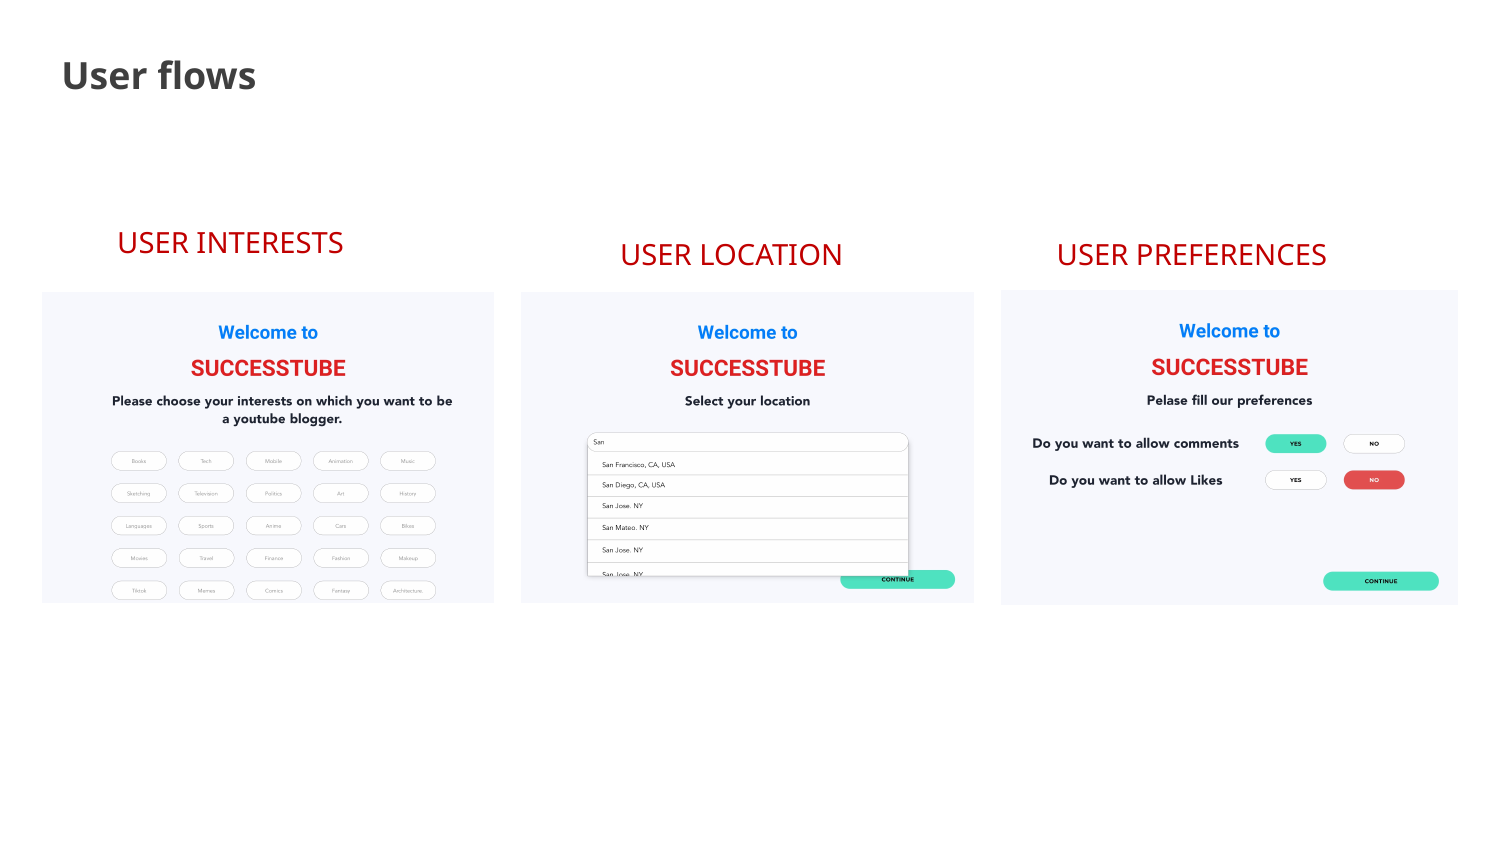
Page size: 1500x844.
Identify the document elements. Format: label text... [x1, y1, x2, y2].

text_box USER INTERESTS [117, 225, 373, 260]
picture [1000, 290, 1459, 605]
text_box User flows [61, 51, 1368, 98]
text_box USER PREFERENCES [1056, 237, 1358, 272]
text_box USER LOCATION [620, 237, 876, 272]
picture [521, 291, 974, 603]
picture [41, 291, 494, 603]
